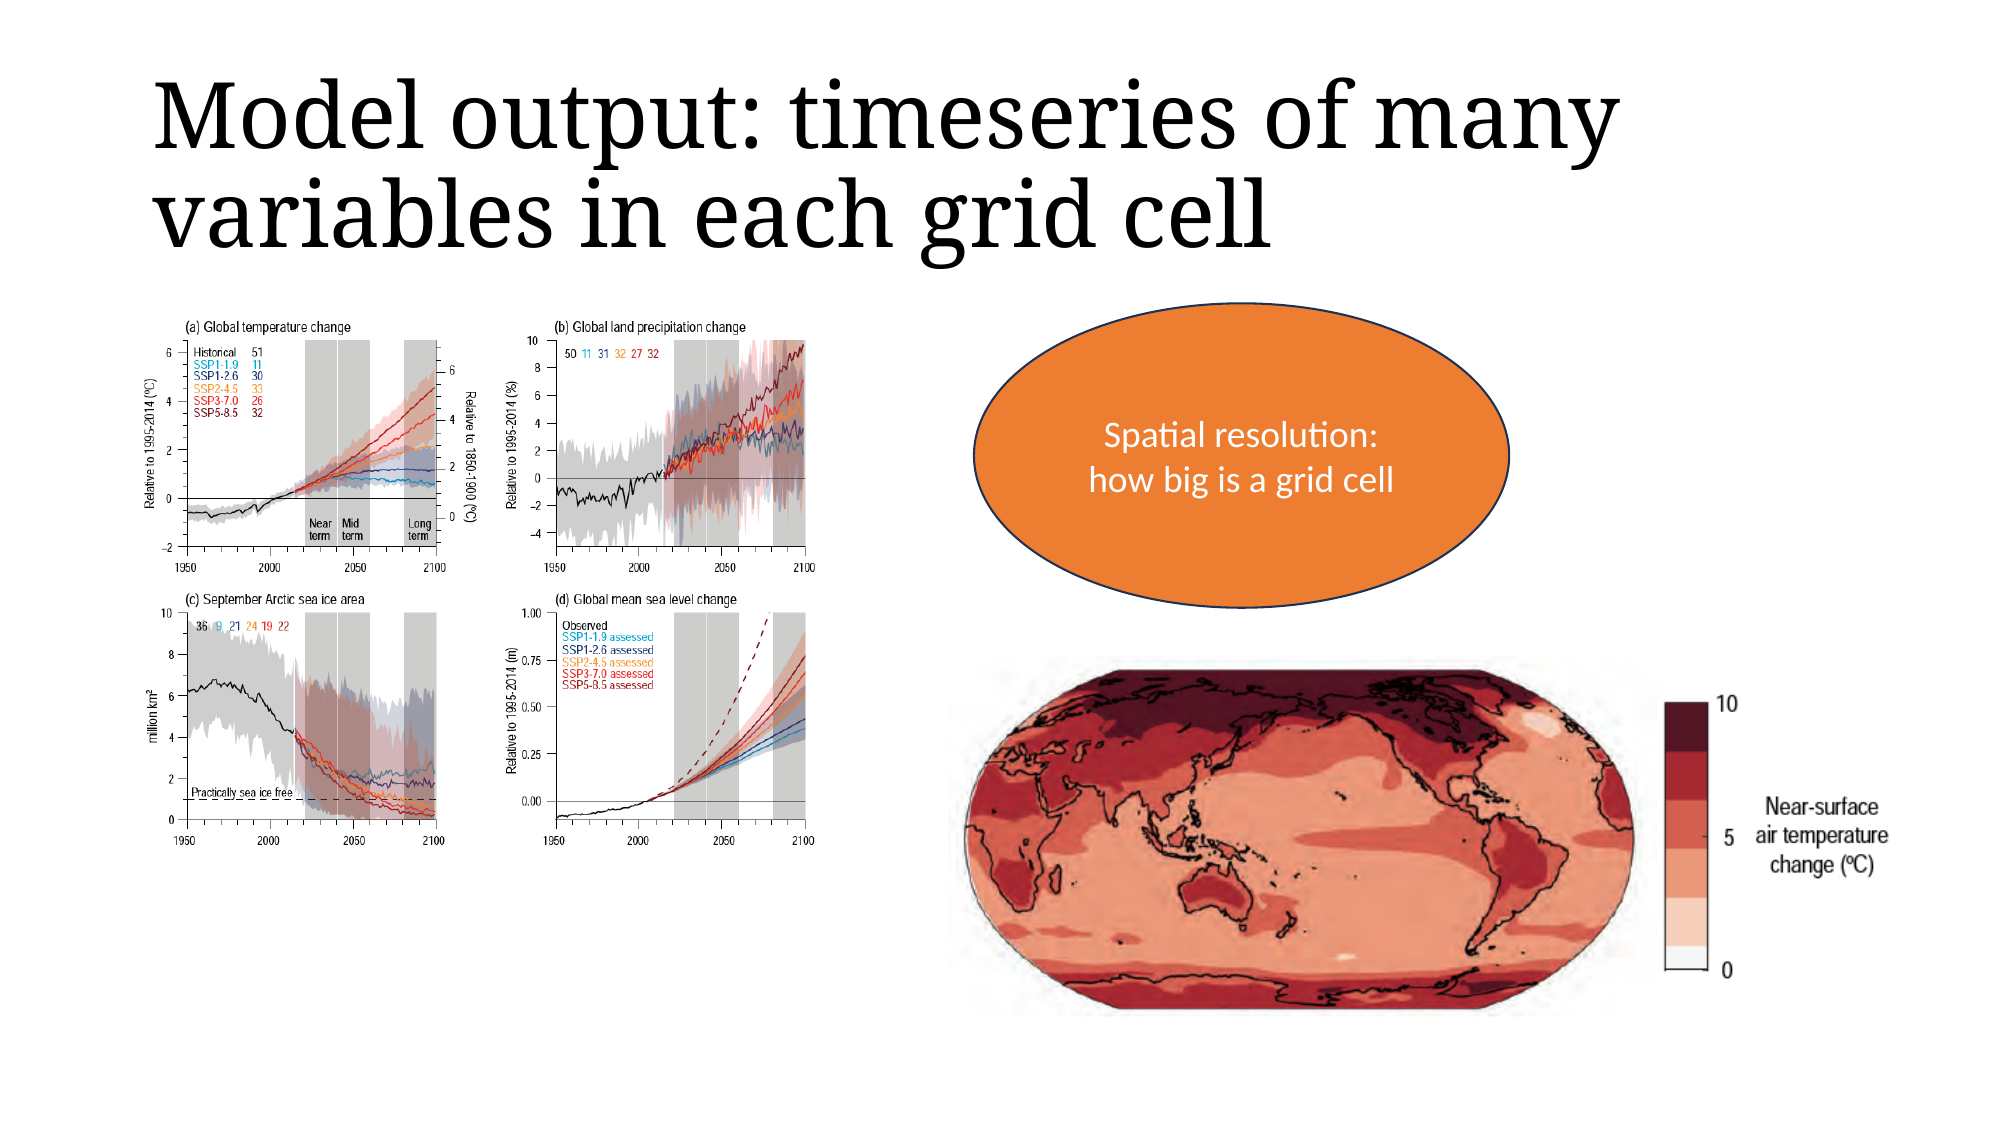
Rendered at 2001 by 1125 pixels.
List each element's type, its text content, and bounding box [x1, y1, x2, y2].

picture [109, 303, 832, 855]
picture [929, 633, 1934, 1035]
text_box Spatial resolution: how big is a grid cell [972, 302, 1511, 609]
title Model output: timeseries of many variables in each grid cell [137, 59, 1863, 278]
